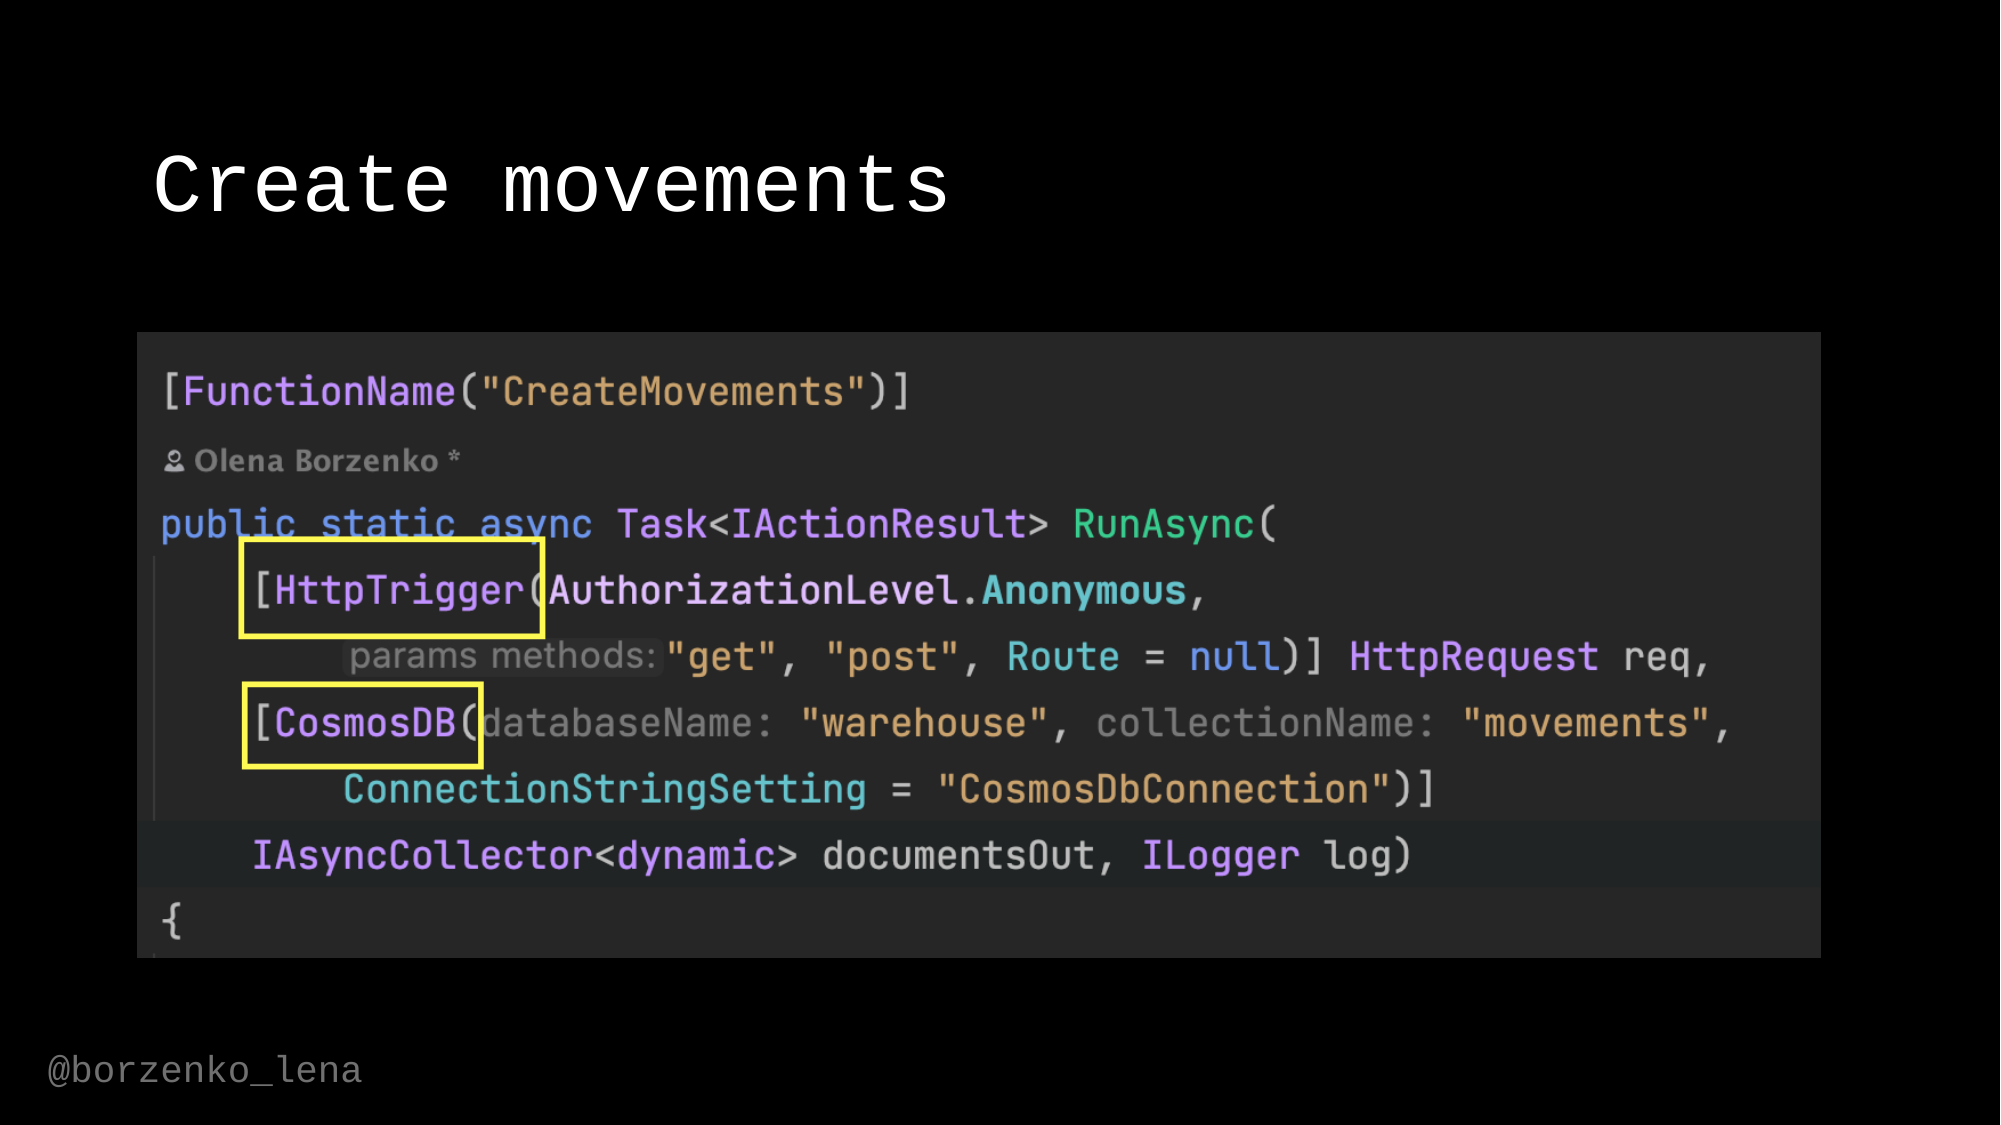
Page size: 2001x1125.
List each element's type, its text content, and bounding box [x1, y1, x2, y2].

title Create movements [137, 75, 1863, 294]
slide_number @borzenko_lena [33, 1037, 484, 1098]
picture [137, 332, 1821, 958]
